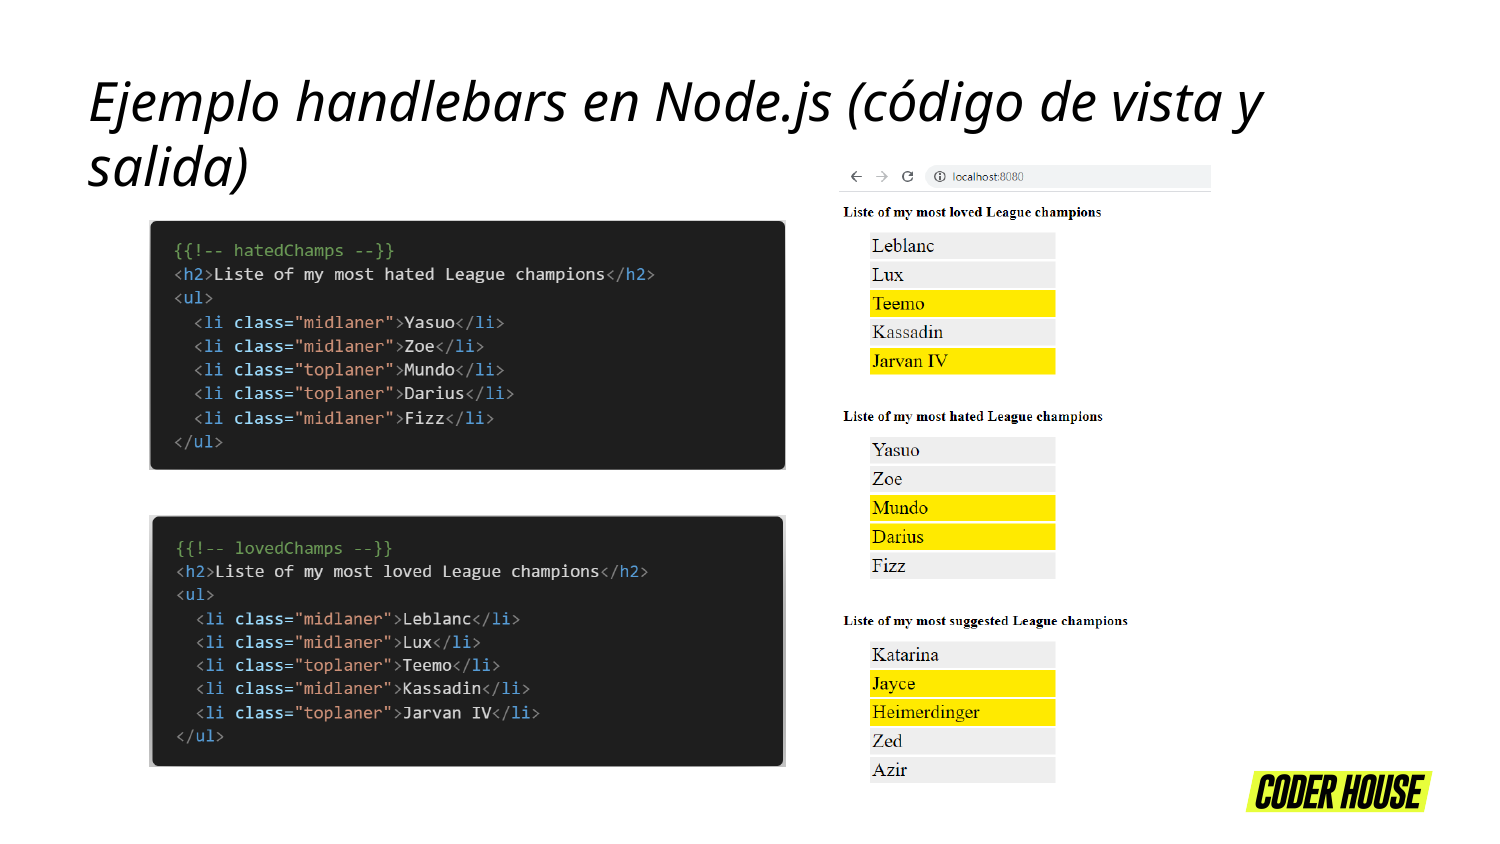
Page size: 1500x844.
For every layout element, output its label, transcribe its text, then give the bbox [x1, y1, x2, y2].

picture [149, 515, 786, 767]
picture [149, 220, 786, 470]
text_box Ejemplo handlebars en Node.js (código de vista y salida) [73, 51, 1419, 140]
picture [1241, 764, 1437, 819]
picture [839, 164, 1211, 819]
